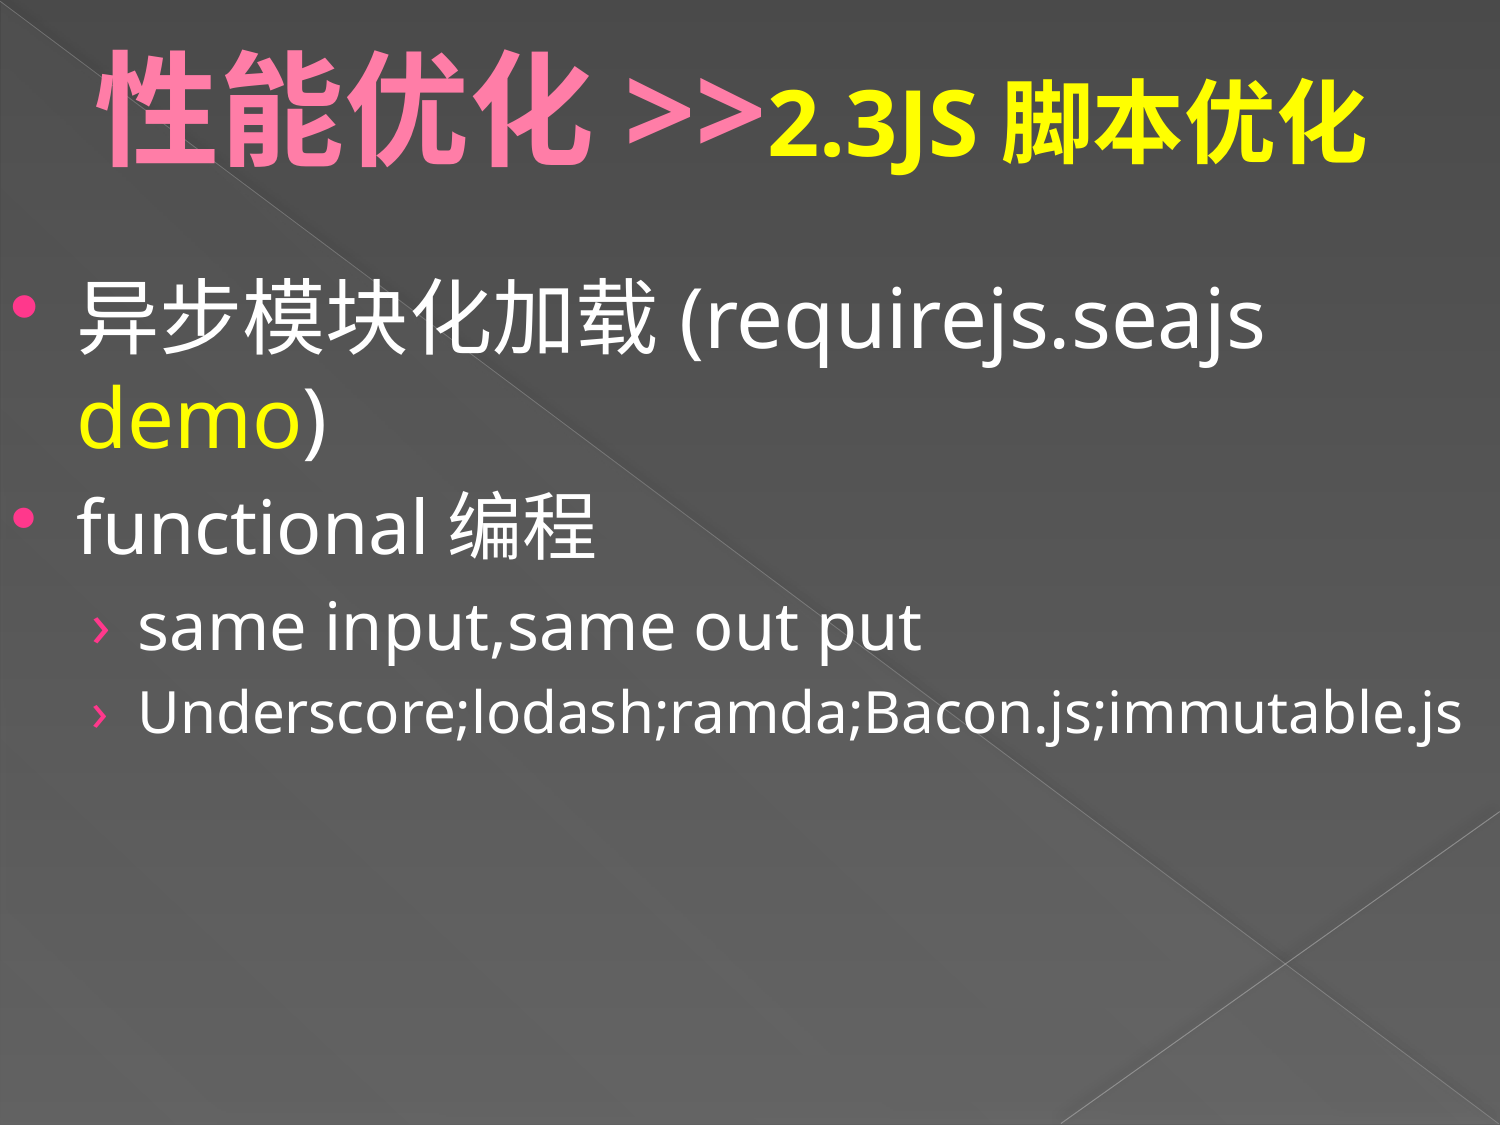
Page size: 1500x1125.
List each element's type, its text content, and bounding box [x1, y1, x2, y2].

text_box [81, 257, 1432, 390]
title 性能优化>>2.3JS脚本优化 [0, 0, 1425, 214]
list 异步模块化加载(requirejs.seajs demo) functional编程 same input,same out put Underscore;lodash;ramda;Bacon.js;immutable.js [0, 257, 1500, 1090]
